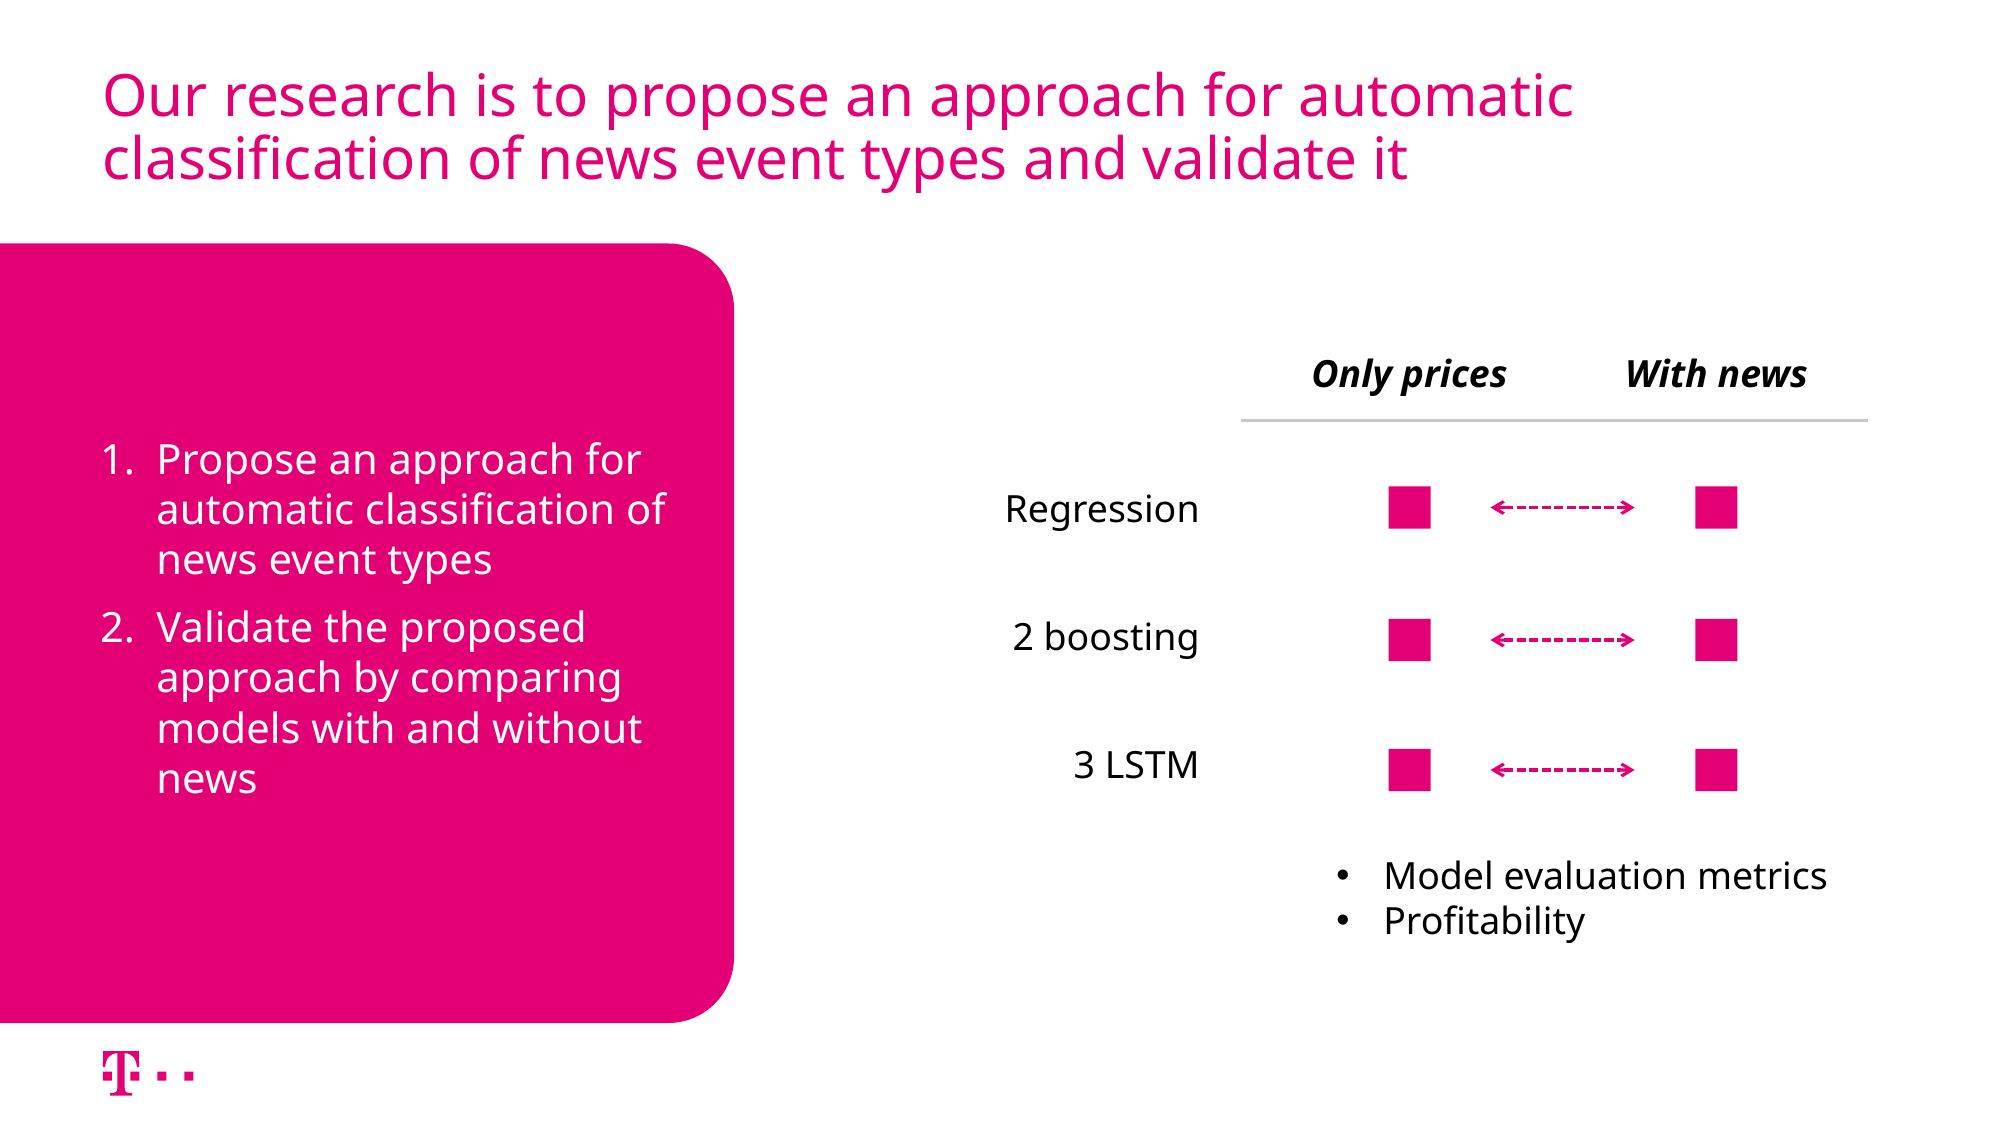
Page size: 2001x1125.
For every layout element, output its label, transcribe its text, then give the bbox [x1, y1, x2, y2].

text_box [1694, 618, 1738, 662]
text_box [1388, 485, 1432, 530]
text_box Regression [919, 462, 1216, 553]
text_box Propose an approach for automatic classification of news event types Validate the proposed approach by comparing models with and without news [0, 243, 735, 1024]
text_box [1694, 485, 1738, 530]
text_box Only prices [1262, 327, 1558, 417]
text_box [1388, 748, 1432, 792]
text_box With news [1568, 327, 1864, 417]
text_box 2 boosting [919, 590, 1216, 681]
text_box [1694, 748, 1738, 792]
text_box [1388, 618, 1432, 662]
text_box 3 LSTM [919, 719, 1216, 809]
title Our research is to propose an approach for automatic classification of news event types and validate it [102, 66, 1898, 185]
text_box Model evaluation metrics Profitability [1321, 839, 1852, 954]
